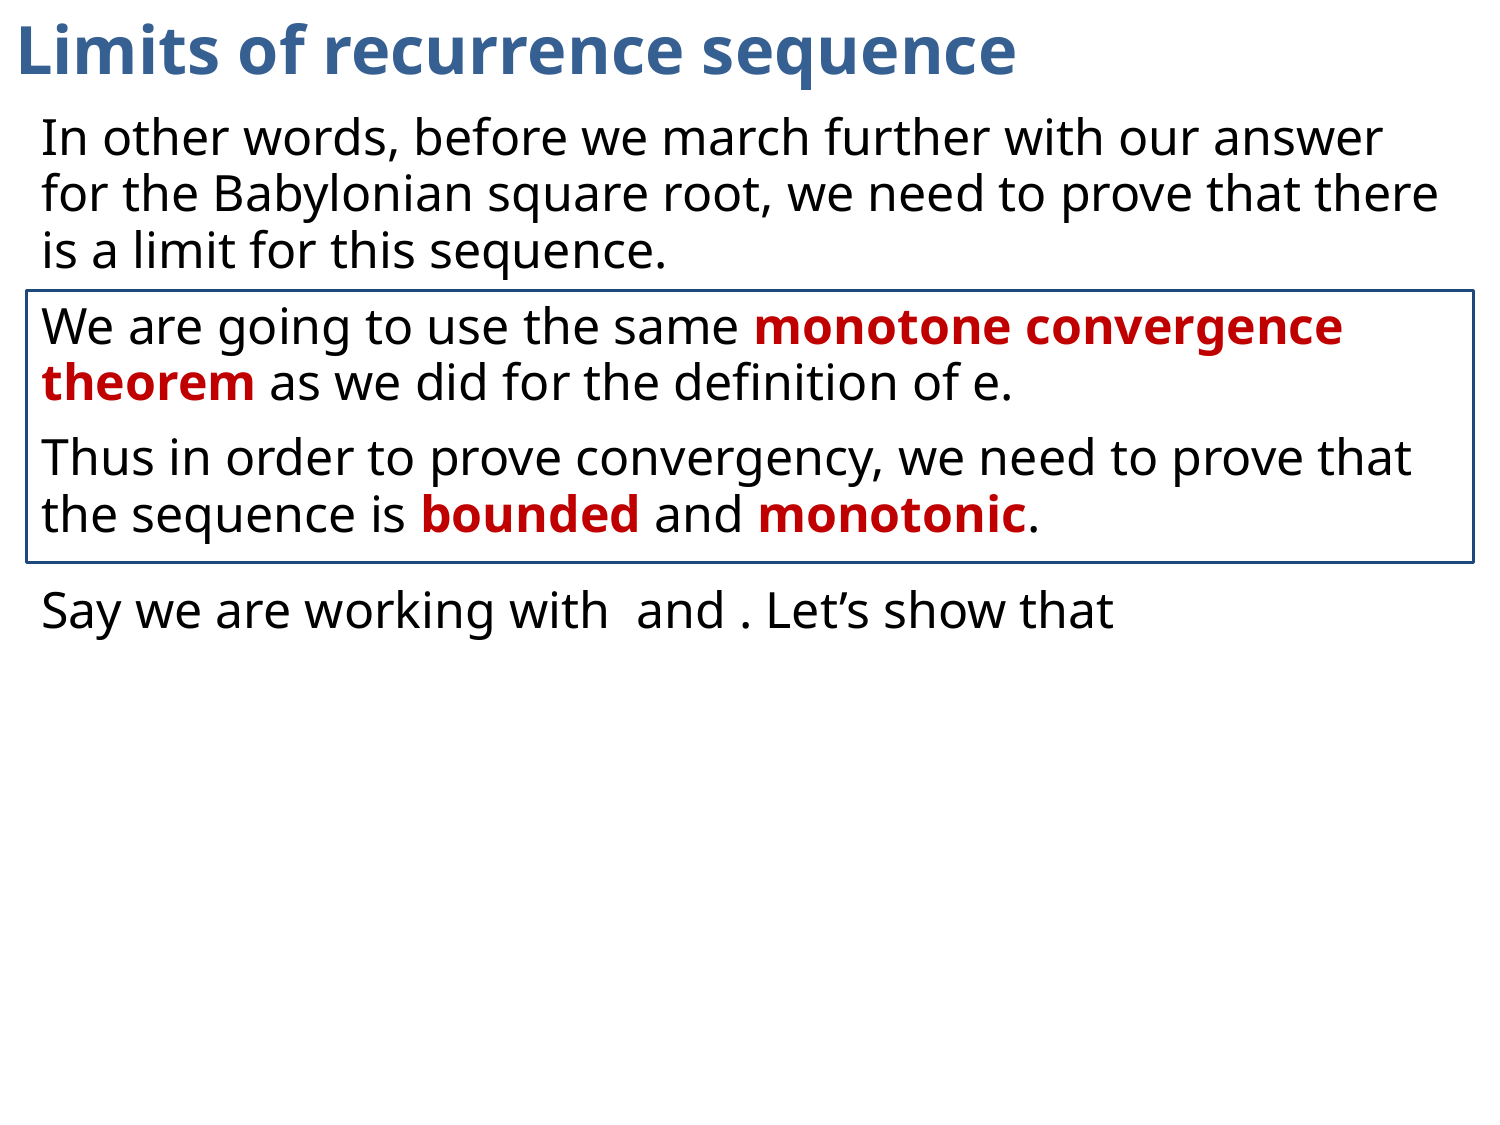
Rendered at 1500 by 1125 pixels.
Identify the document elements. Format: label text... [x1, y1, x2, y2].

text_box We are going to use the same monotone convergence theorem as we did for the definition of e. Thus in order to prove convergency, we need to prove that the sequence is bounded and monotonic. [26, 290, 1474, 563]
text_box In other words, before we march further with our answer for the Babylonian square root, we need to prove that there is a limit for this sequence. [26, 101, 1474, 290]
title Limits of recurrence sequence [0, 0, 1500, 102]
